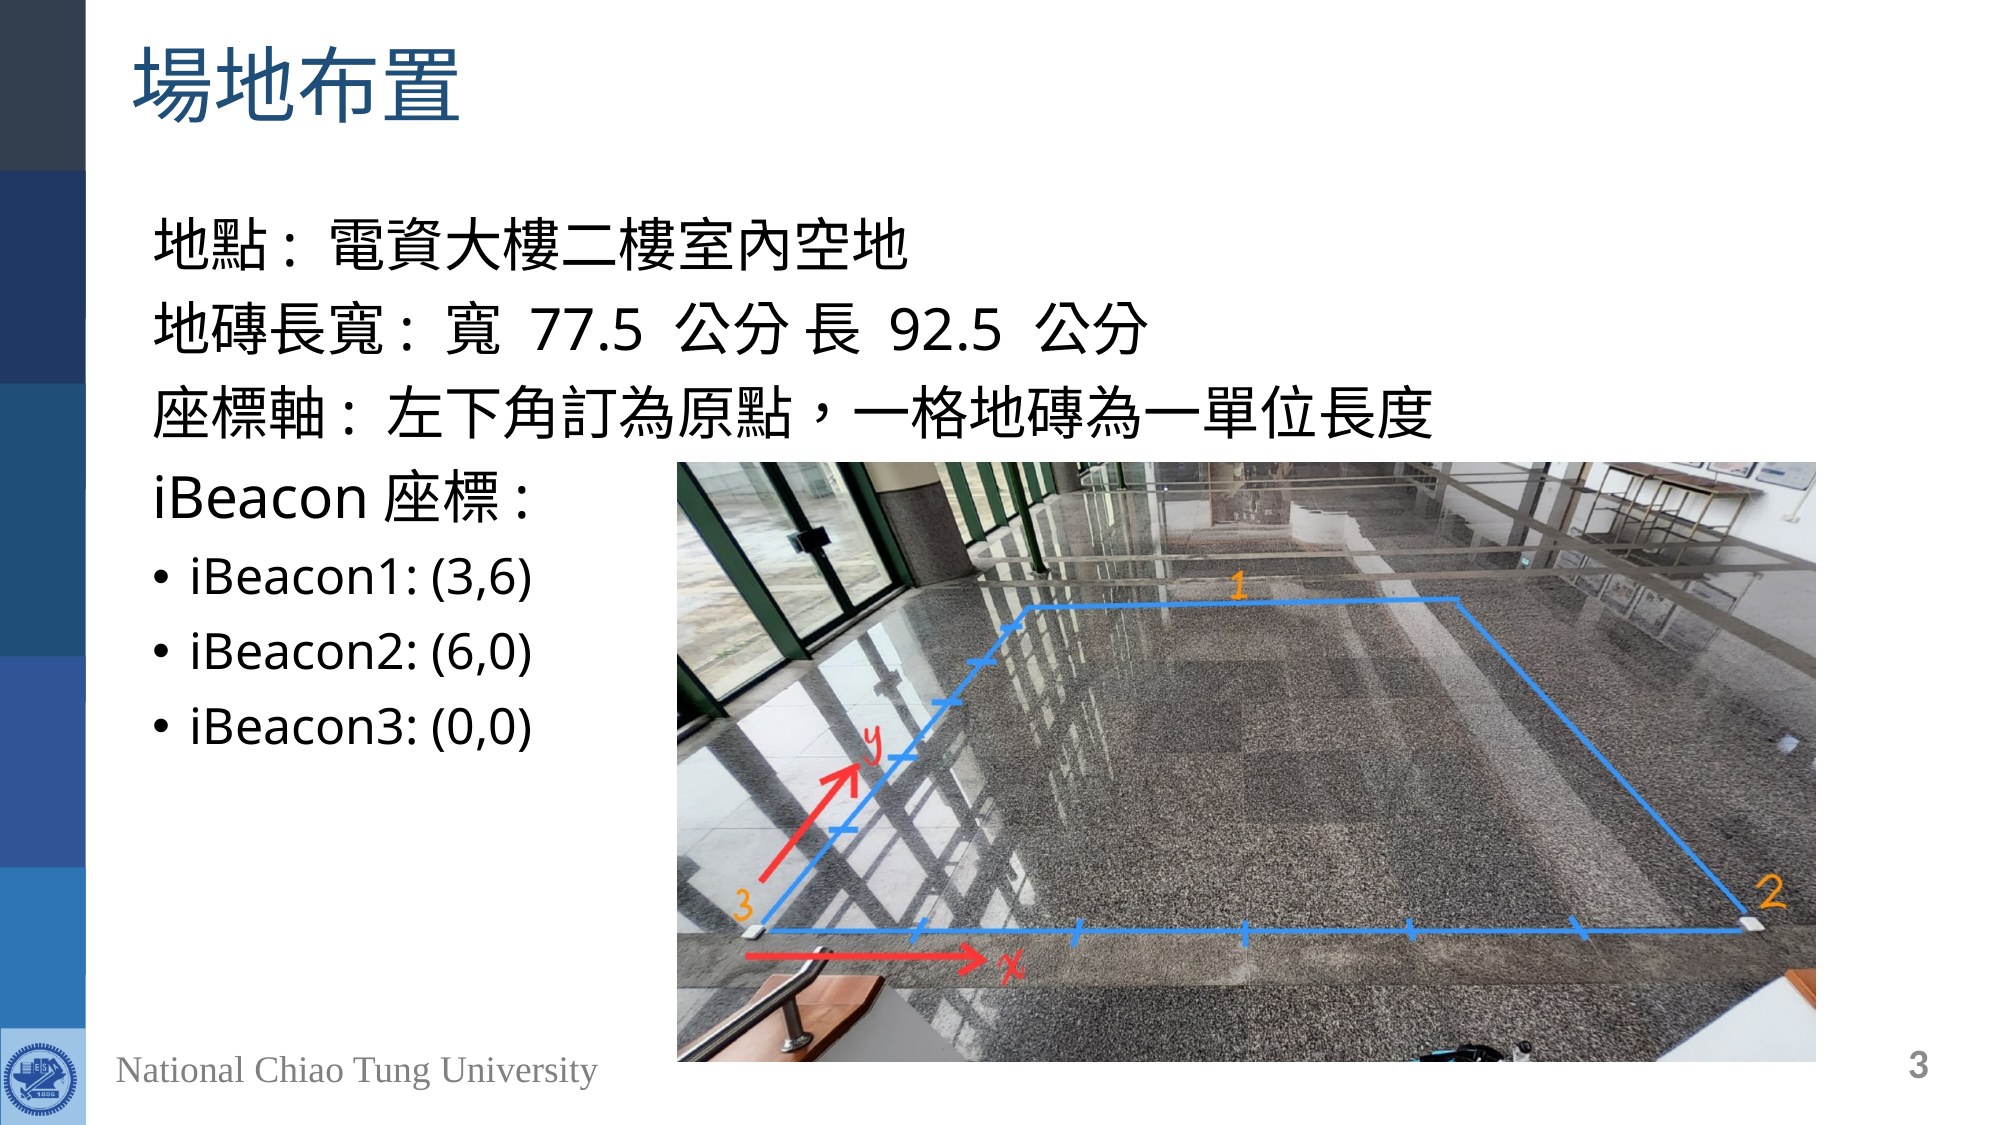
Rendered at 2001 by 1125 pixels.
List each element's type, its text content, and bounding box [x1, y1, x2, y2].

title 場地布置 [115, 15, 1187, 164]
picture [677, 462, 1816, 1062]
slide_number 3 [1892, 1028, 1994, 1095]
list 地點: 電資大樓二樓室內空地 地磚長寬: 寬 77.5 公分 長 92.5 公分 座標軸: 左下角訂為原點，一格地磚為一單位長度 iBeacon座標: iBeacon1: (3,6) iBeacon2: (6,0) iBeacon3: (0,0) [137, 209, 1863, 1014]
